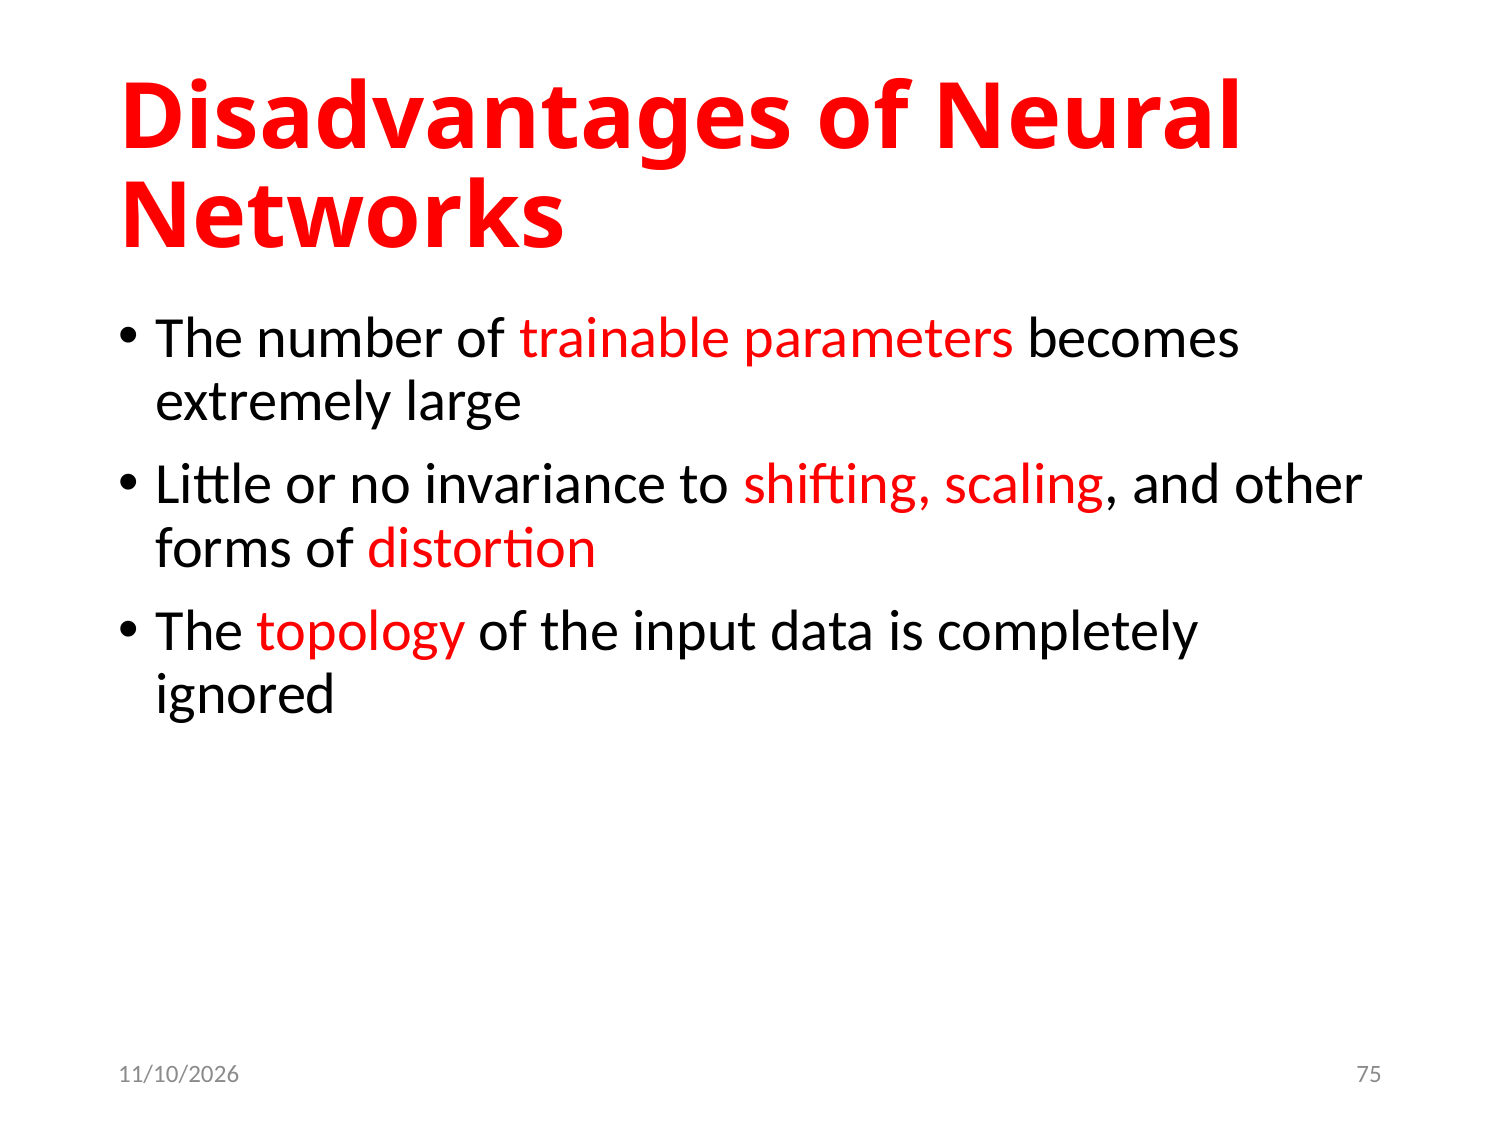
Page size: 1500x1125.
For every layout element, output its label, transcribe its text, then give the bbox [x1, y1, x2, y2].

list The number of trainable parameters becomes extremely large Little or no invariance to shifting, scaling, and other forms of distortion The topology of the input data is completely ignored [103, 299, 1397, 1014]
slide_number 75 [1059, 1042, 1397, 1103]
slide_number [103, 1042, 441, 1103]
title Disadvantages of Neural Networks [103, 59, 1397, 278]
